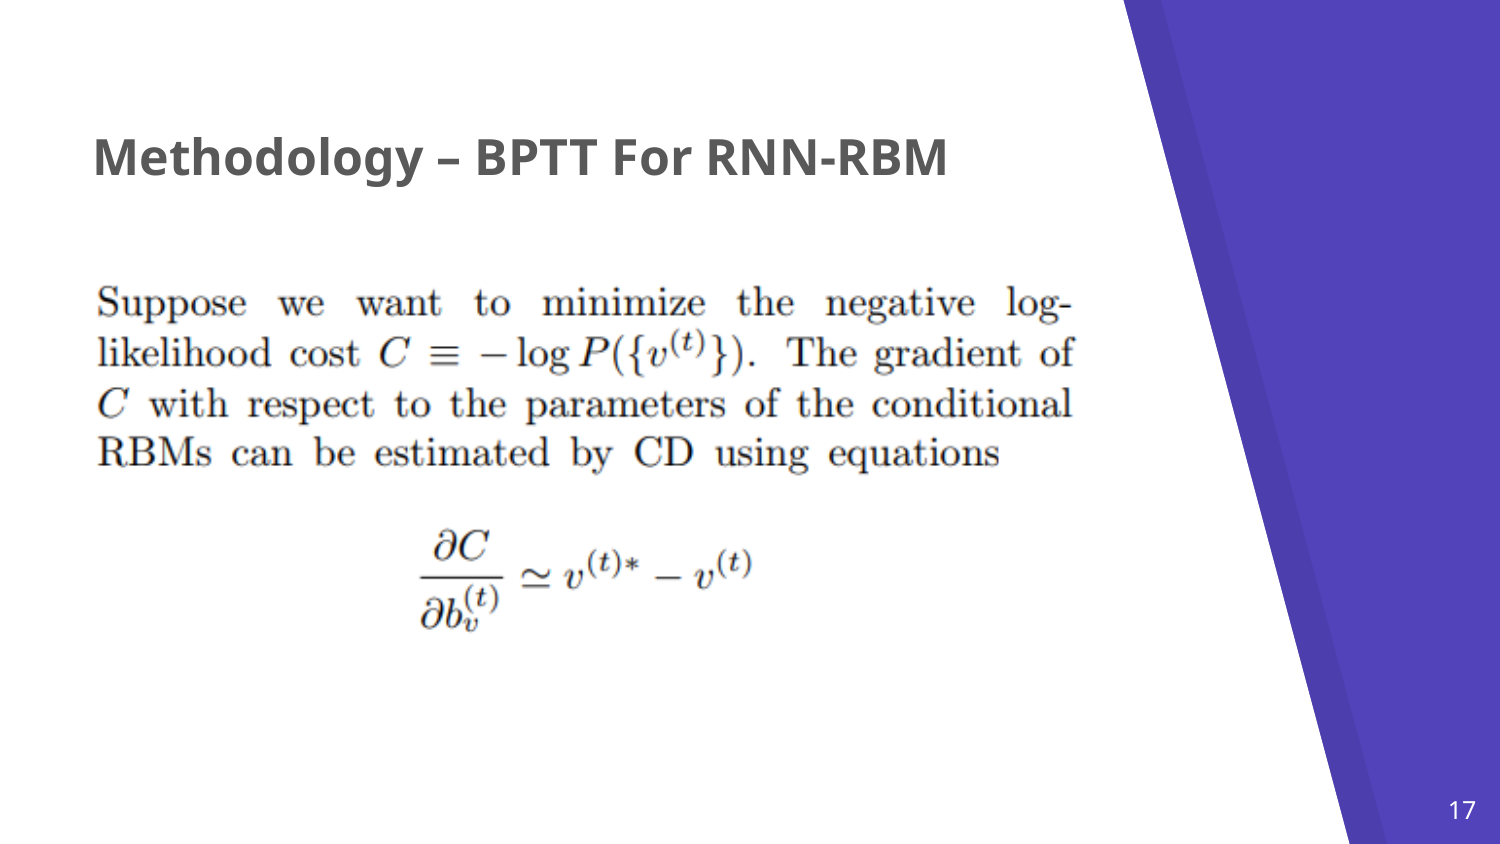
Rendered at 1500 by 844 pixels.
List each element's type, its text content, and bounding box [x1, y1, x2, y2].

text_box Methodology – BPTT For RNN-RBM [77, 133, 1278, 201]
slide_number 17 [1401, 779, 1492, 844]
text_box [88, 265, 1116, 669]
